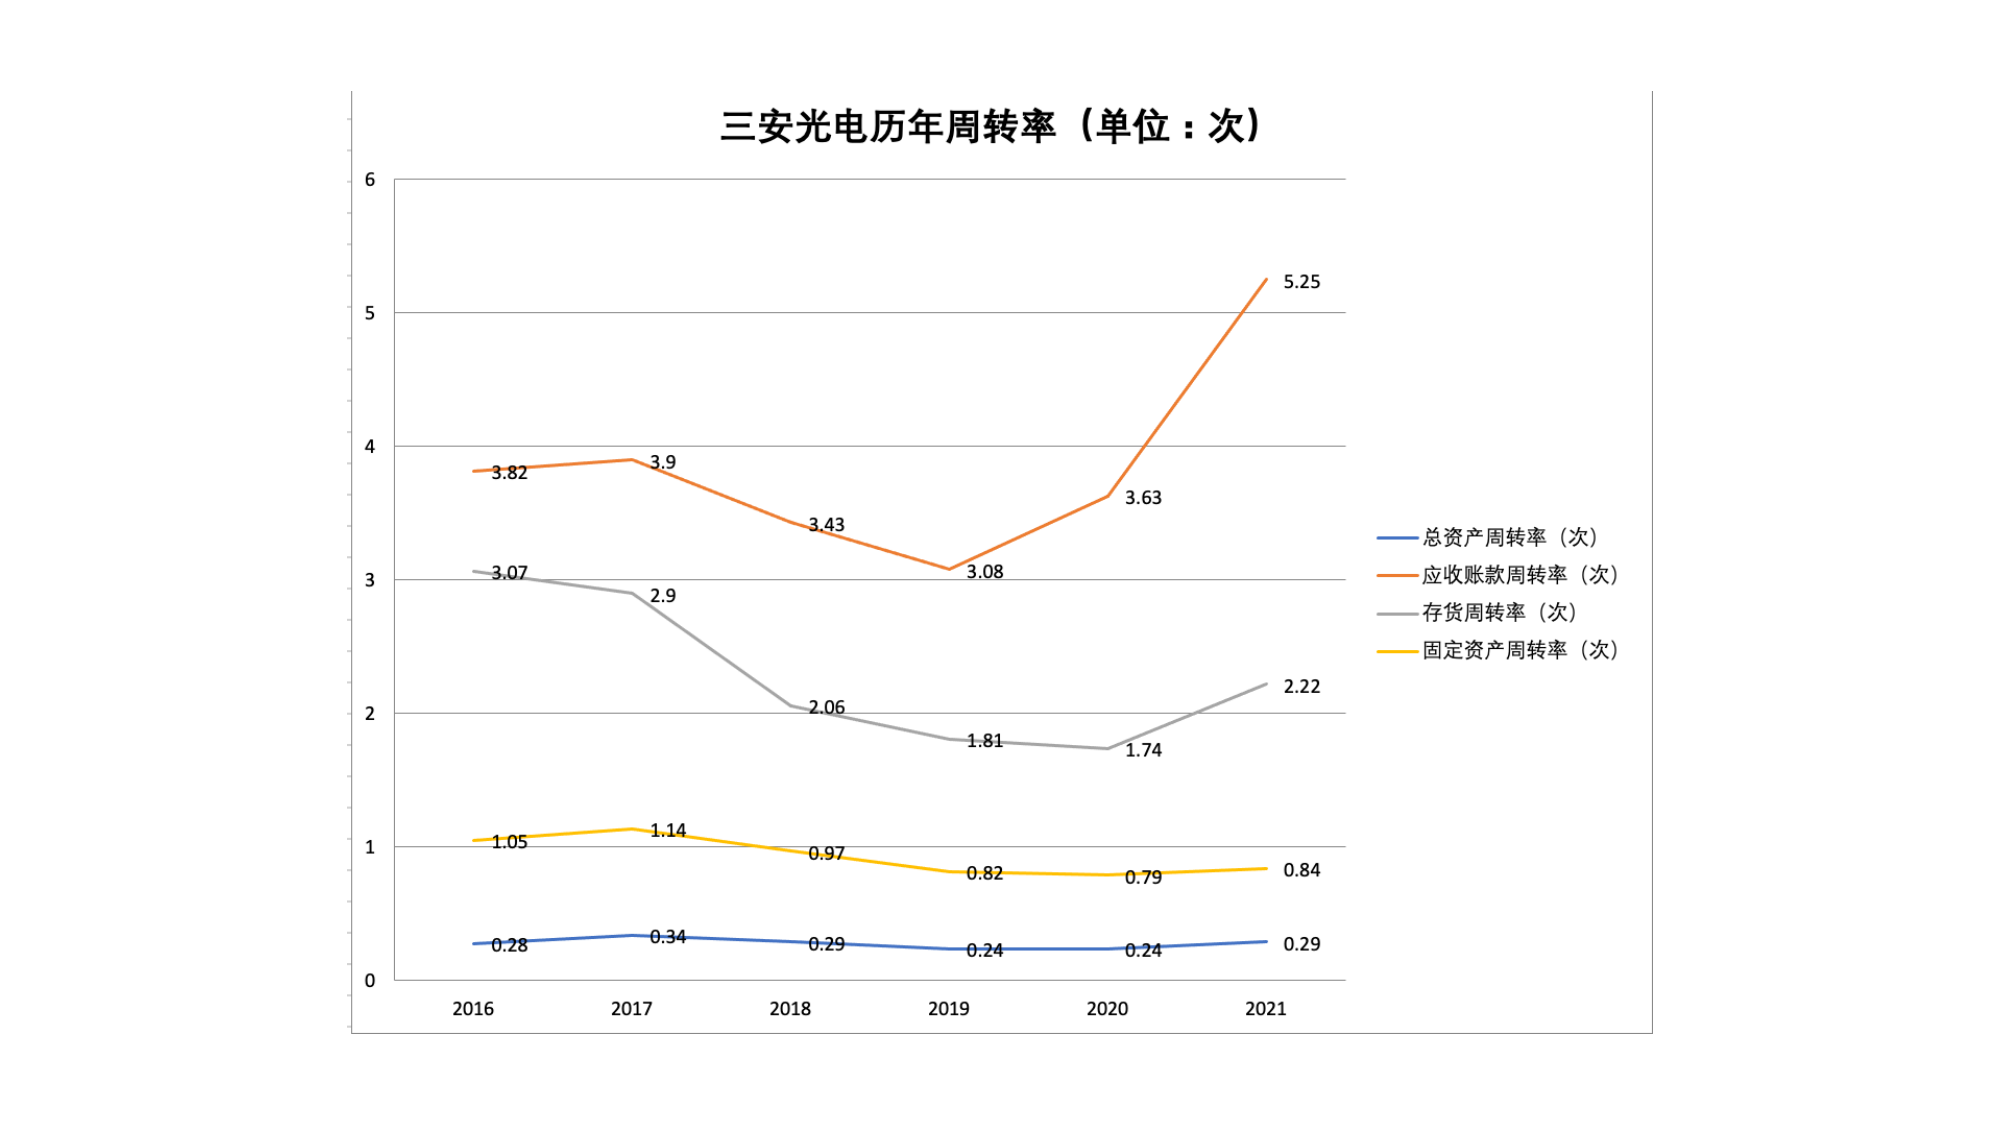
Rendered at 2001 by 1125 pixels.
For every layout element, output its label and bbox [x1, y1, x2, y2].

picture [347, 91, 1653, 1034]
